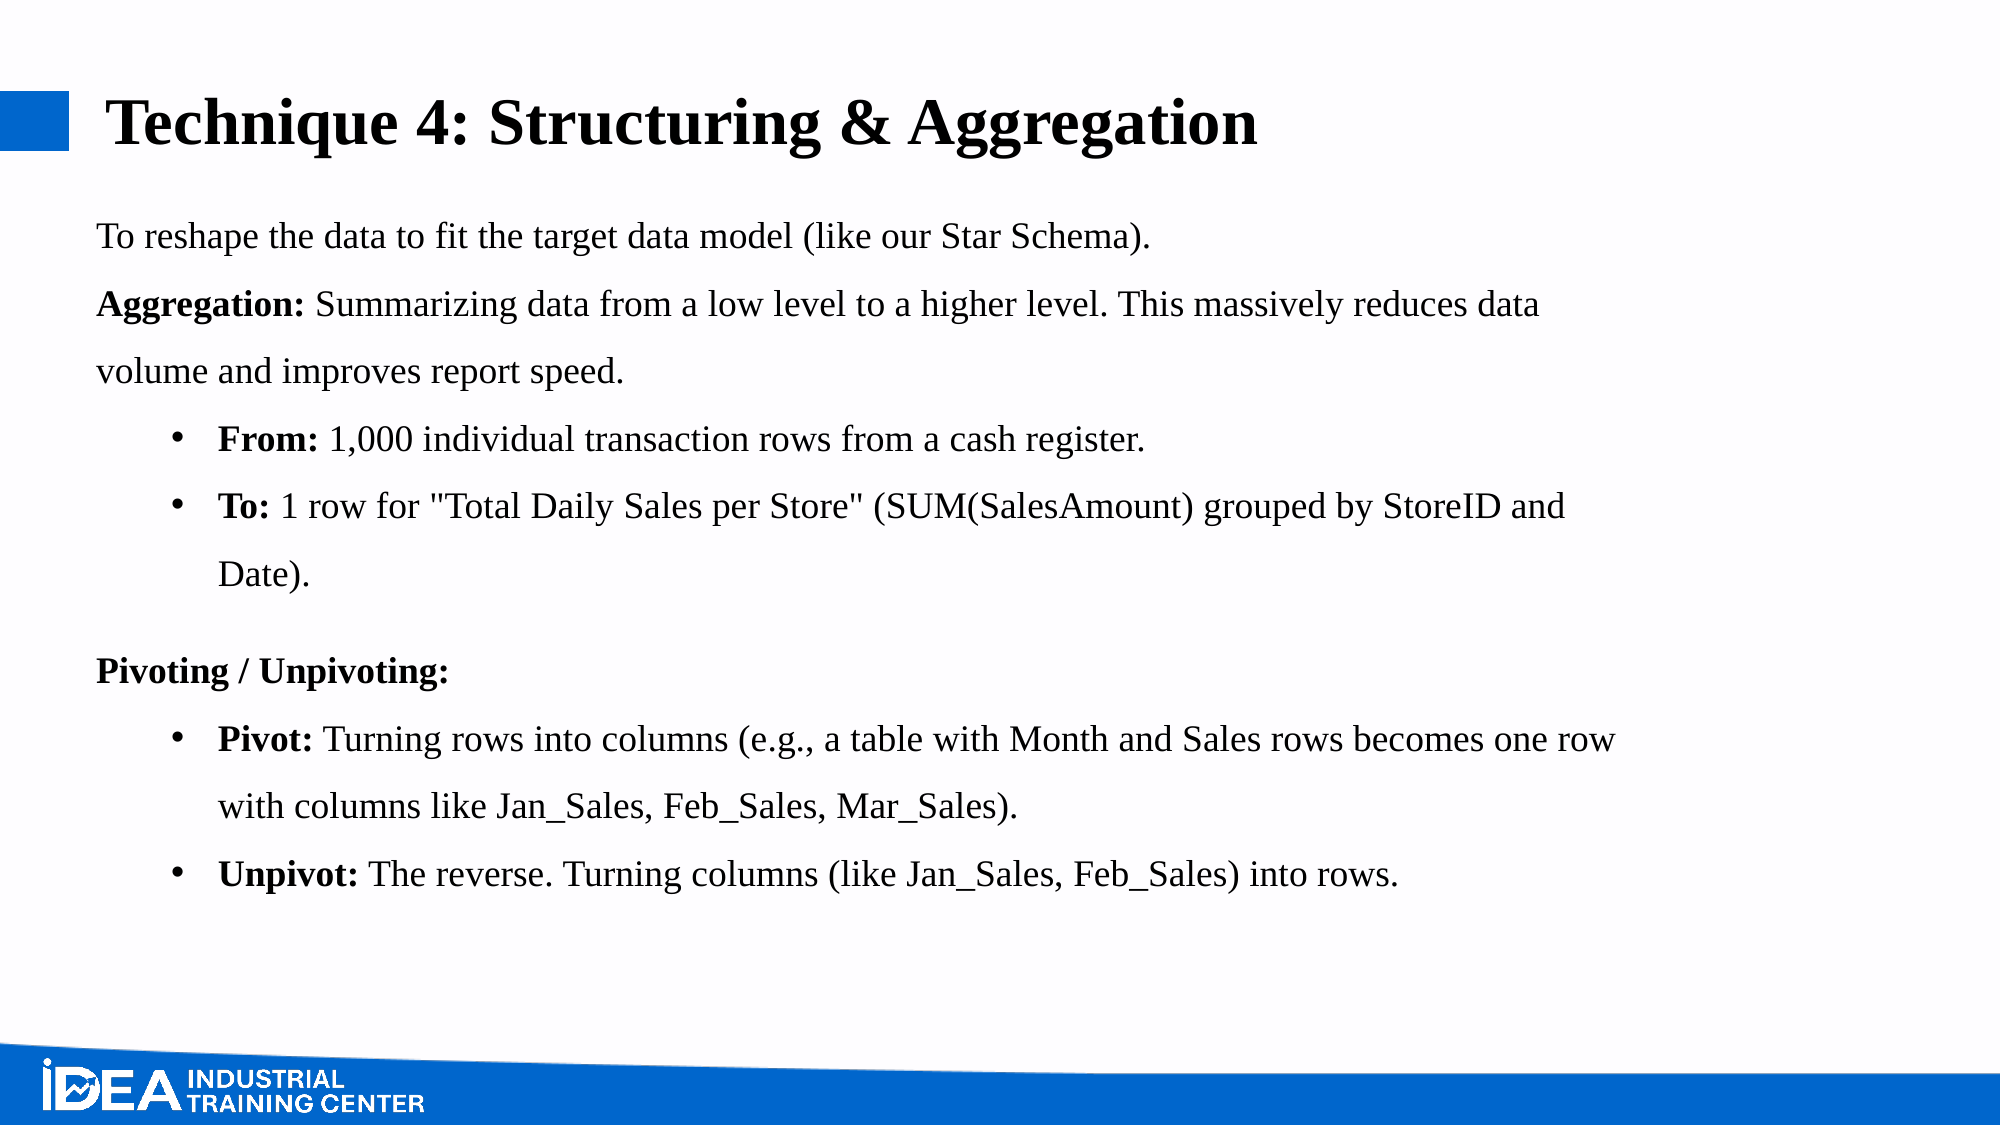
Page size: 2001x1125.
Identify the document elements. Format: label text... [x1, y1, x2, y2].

picture [0, 91, 69, 151]
text_box To reshape the data to fit the target data model (like our Star Schema). Aggregation: Summarizing data from a low level to a higher level. This massively reduces data volume and improves report speed. From: 1,000 individual transaction rows from a cash register. To: 1 row for "Total Daily Sales per Store" (SUM(SalesAmount) grouped by StoreID and Date). Pivoting / Unpivoting: Pivot: Turning rows into columns (e.g., a table with Month and Sales rows becomes one row with columns like Jan_Sales, Feb_Sales, Mar_Sales). Unpivot: The reverse. Turning columns (like Jan_Sales, Feb_Sales) into rows. [81, 181, 1638, 902]
title Technique 4: Structuring & Aggregation [105, 94, 1895, 167]
picture [0, 1031, 2000, 1125]
